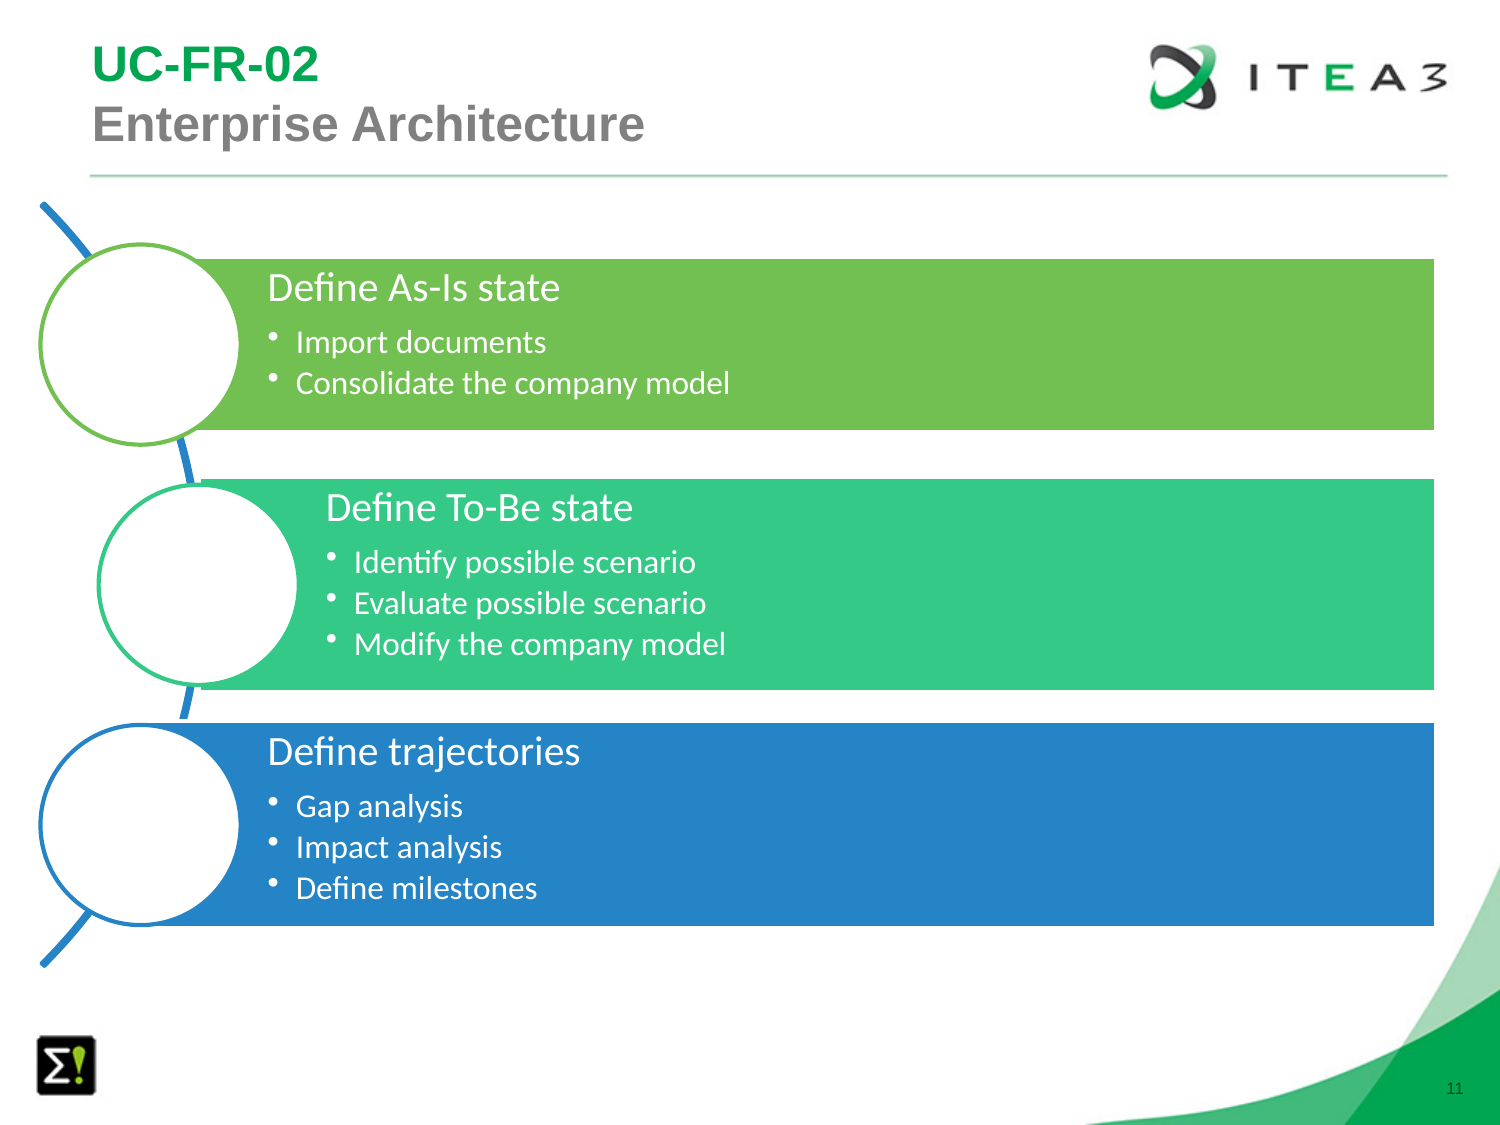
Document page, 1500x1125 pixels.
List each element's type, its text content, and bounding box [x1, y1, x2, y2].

title UC-FR-02 Enterprise Architecture [76, 23, 1099, 160]
picture [0, 0, 1500, 1125]
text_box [29, 184, 1448, 986]
